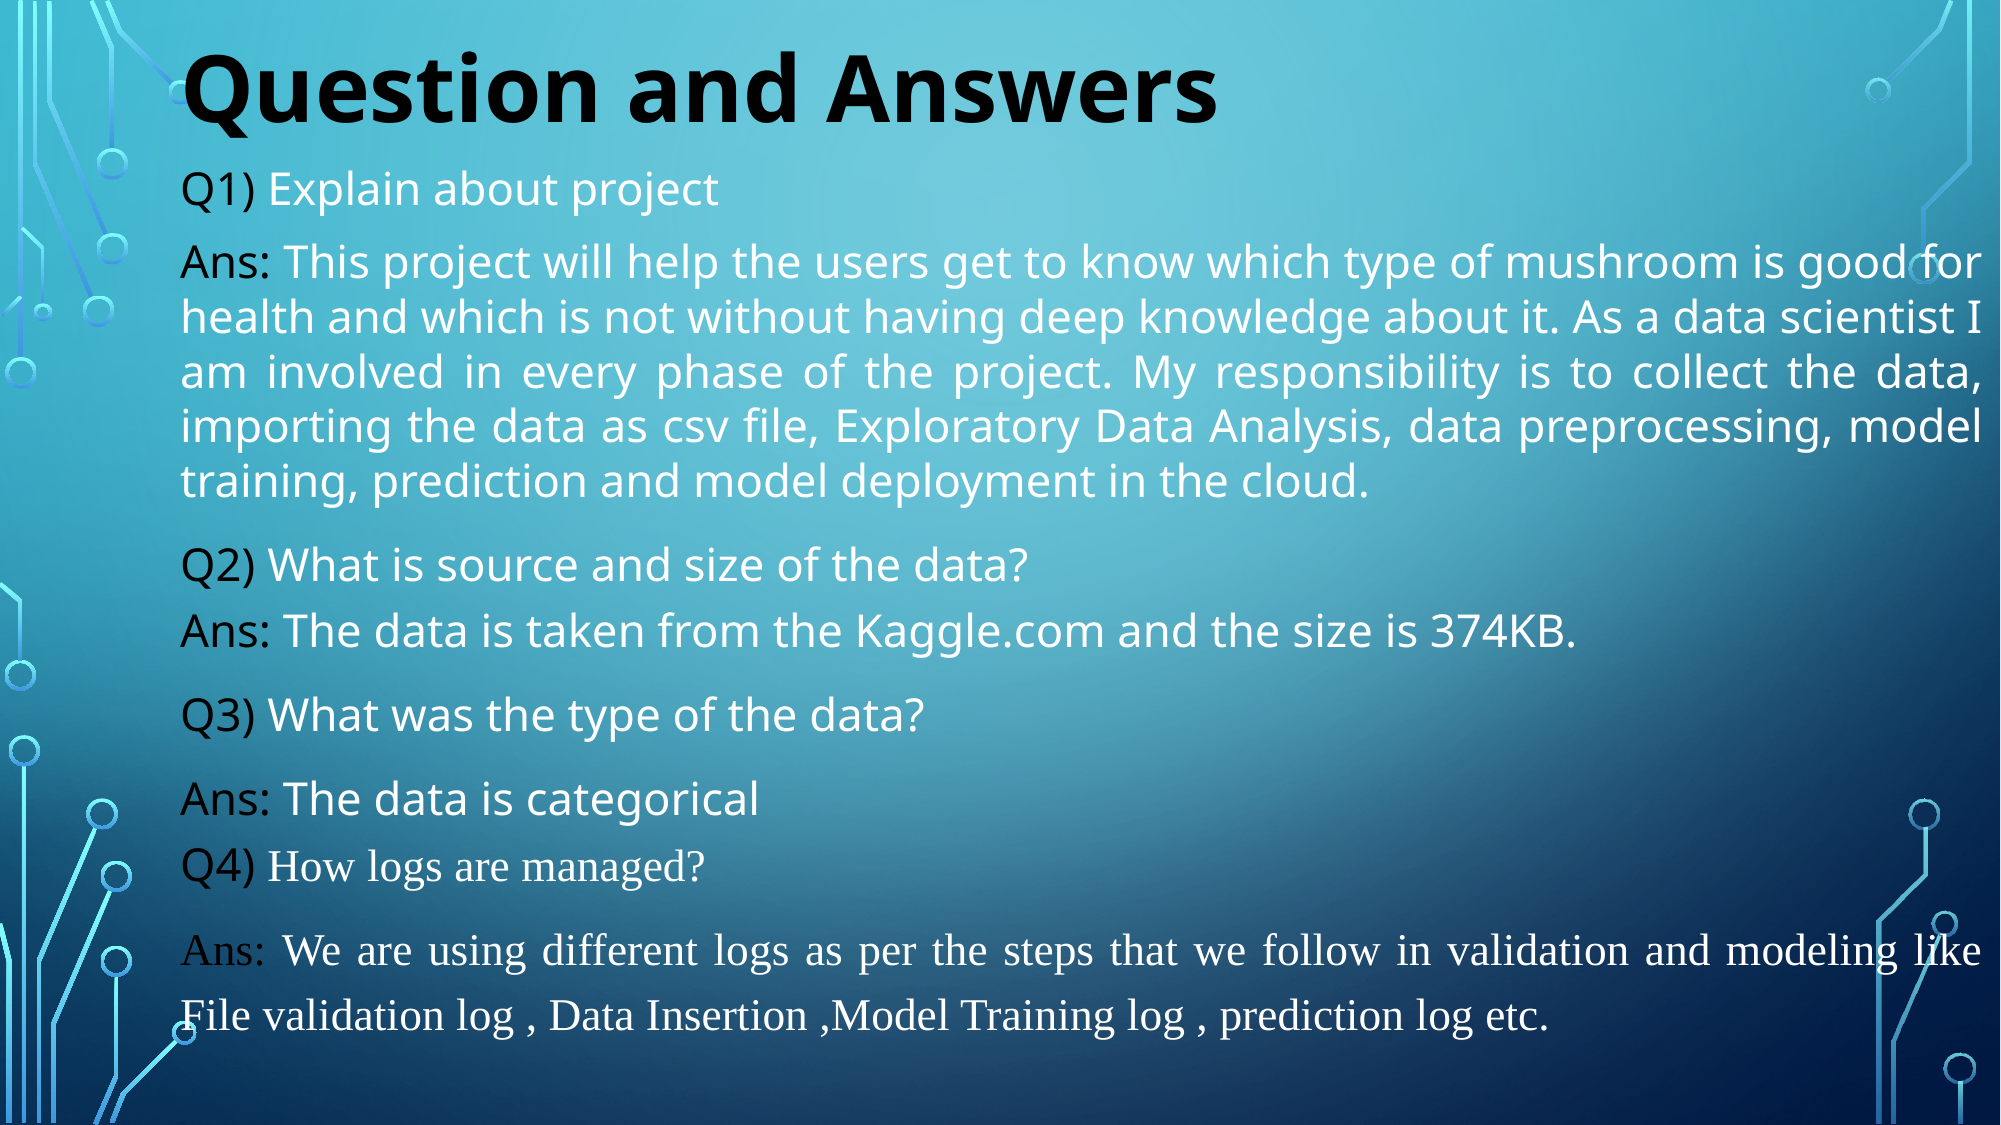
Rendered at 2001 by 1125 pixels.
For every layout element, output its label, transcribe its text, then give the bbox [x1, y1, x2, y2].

list Question and Answers Q1) Explain about project Ans: This project will help the users get to know which type of mushroom is good for health and which is not without having deep knowledge about it. As a data scientist I am involved in every phase of the project. My responsibility is to collect the data, importing the data as csv file, Exploratory Data Analysis, data preprocessing, model training, prediction and model deployment in the cloud. Q2) What is source and size of the data? Ans: The data is taken from the Kaggle.com and the size is 374KB. Q3) What was the type of the data? Ans: The data is categorical Q4) How logs are managed? Ans: We are using different logs as per the steps that we follow in validation and modeling like File validation log , Data Insertion ,Model Training log , prediction log etc. [165, 0, 2000, 1125]
